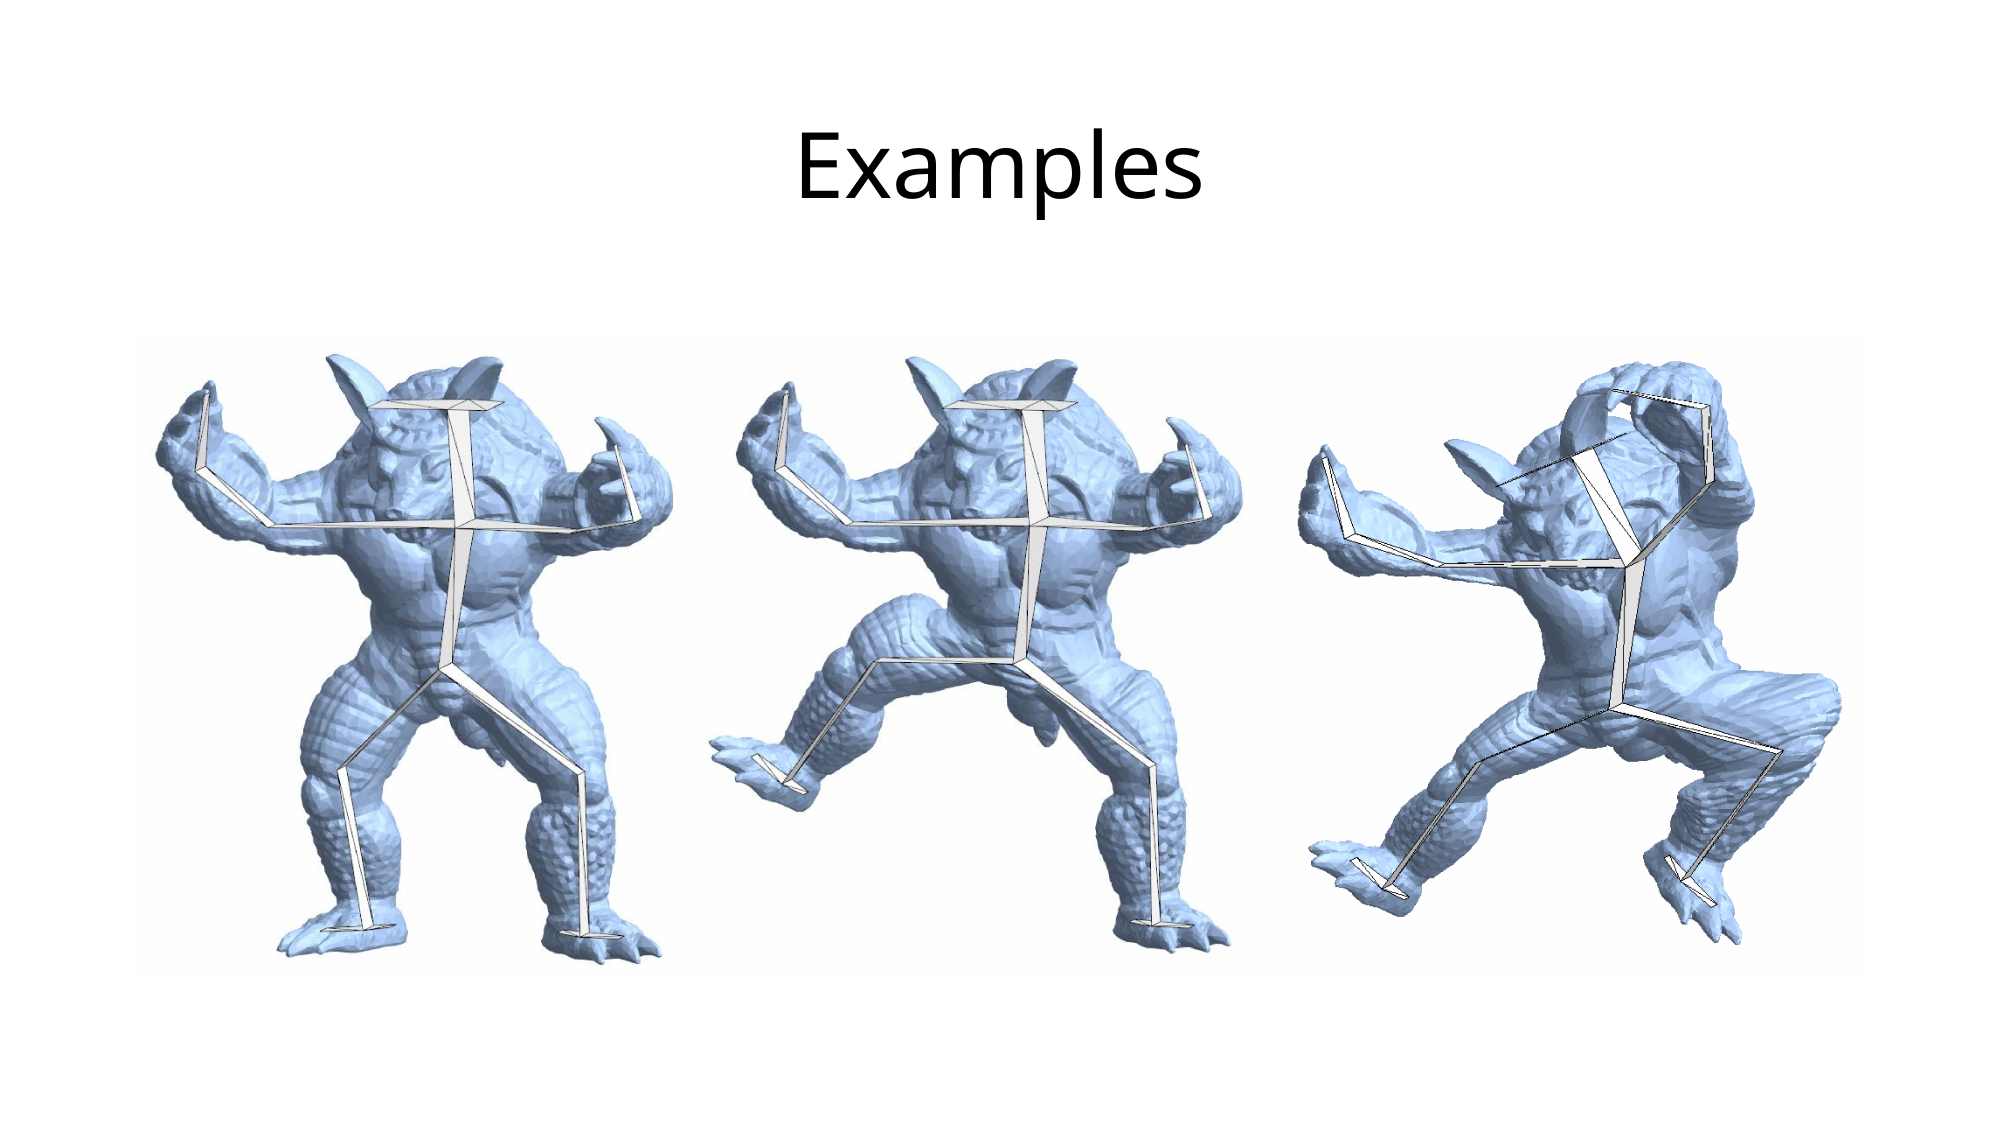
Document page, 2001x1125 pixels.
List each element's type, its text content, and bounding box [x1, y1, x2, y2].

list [137, 335, 1863, 978]
title Examples [137, 59, 1863, 278]
